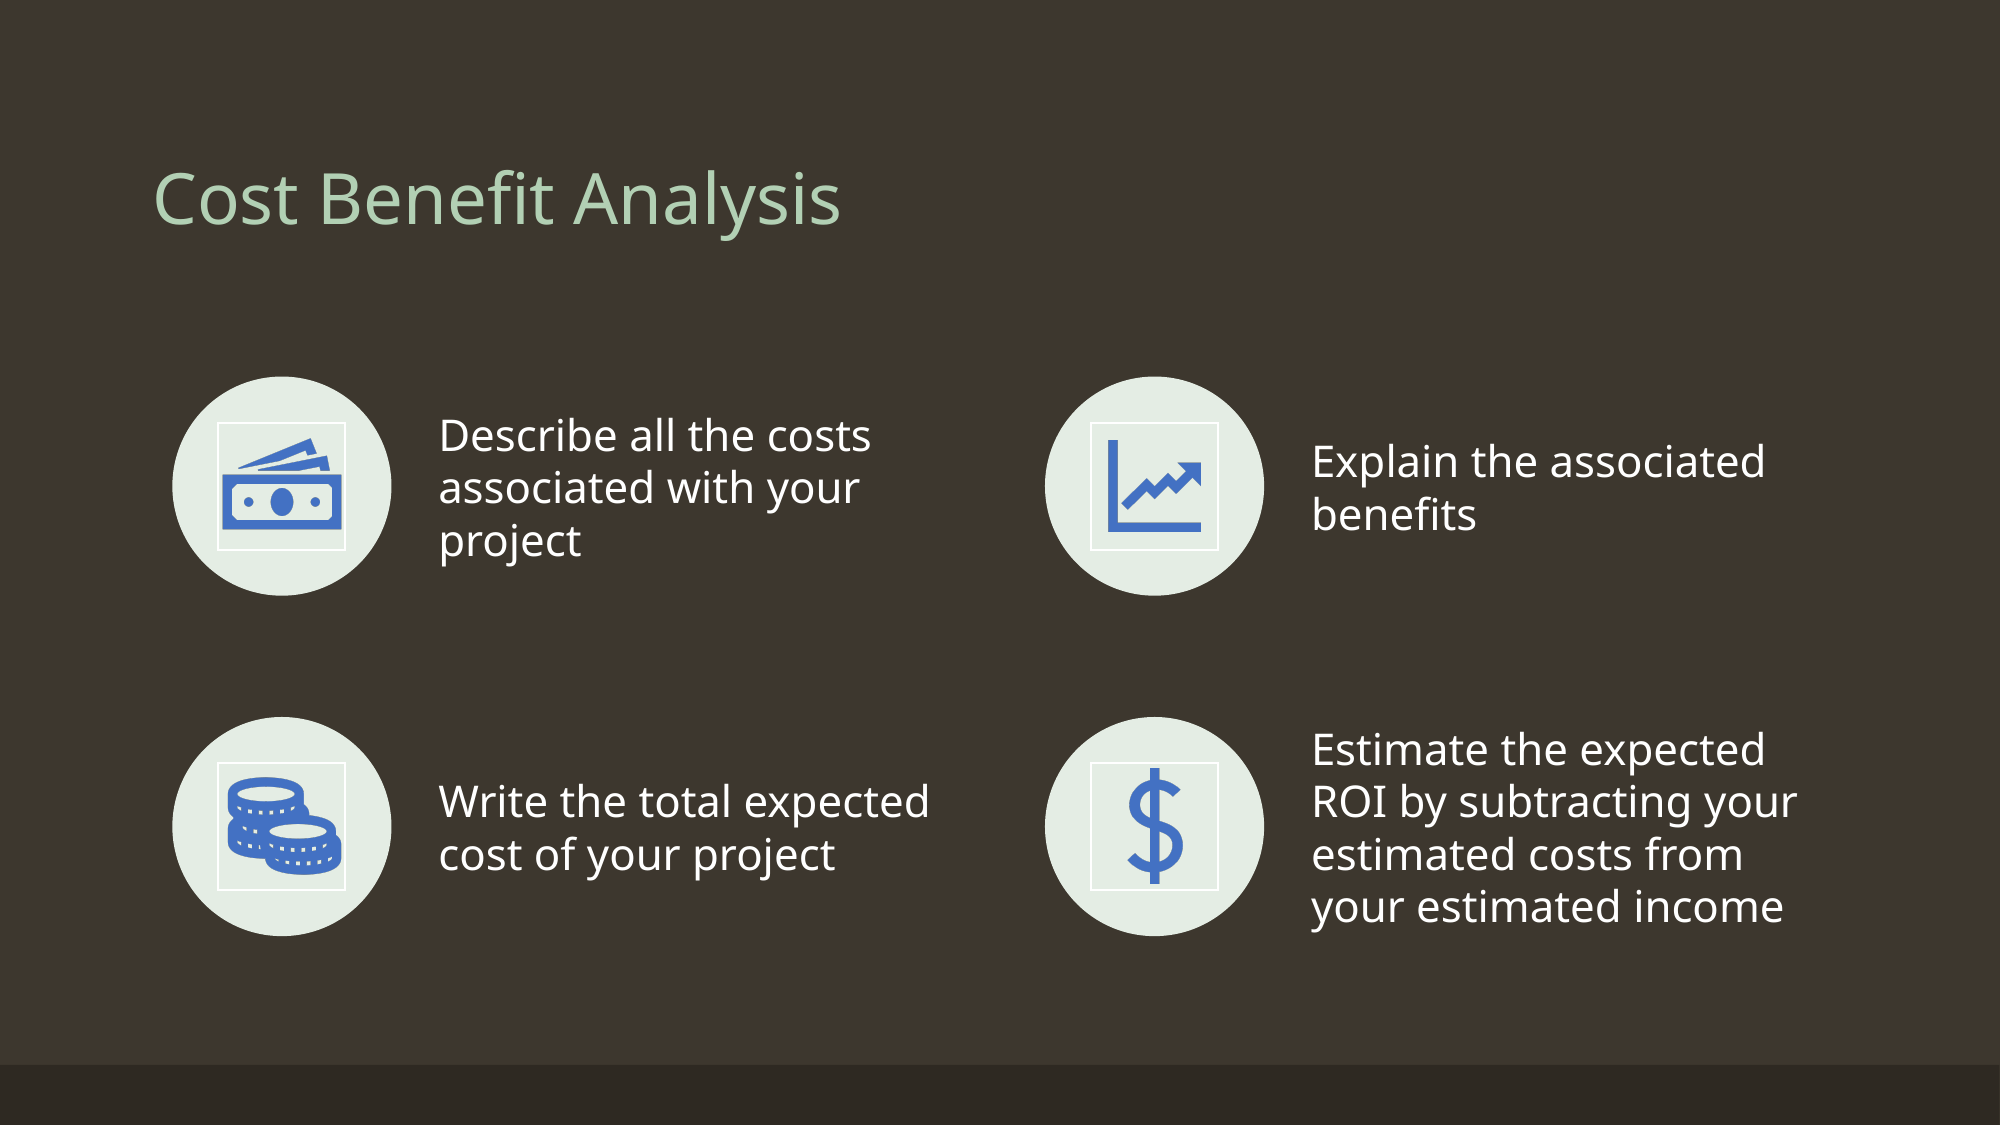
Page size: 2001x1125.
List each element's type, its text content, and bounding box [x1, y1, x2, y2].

title Cost Benefit Analysis [137, 59, 1863, 248]
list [137, 299, 1863, 1014]
